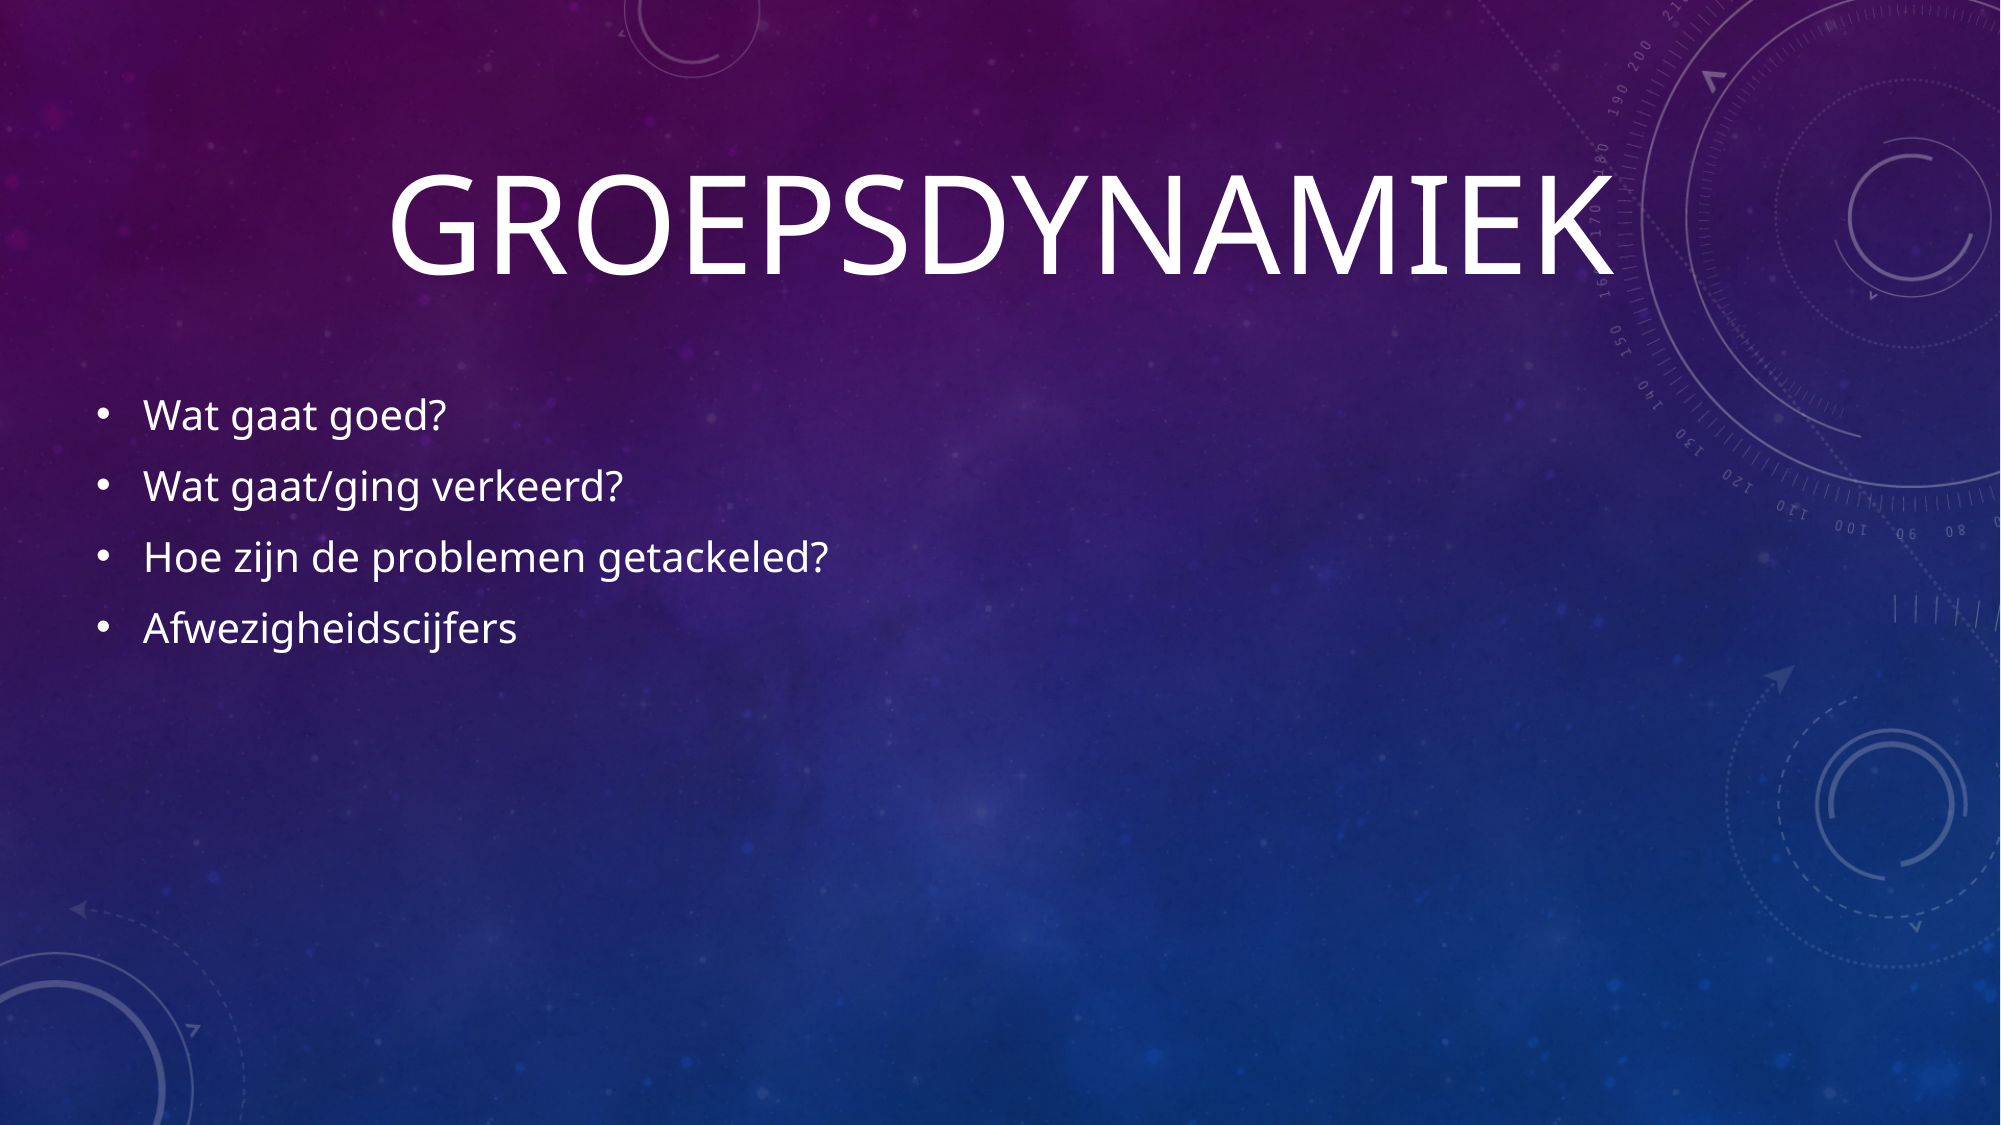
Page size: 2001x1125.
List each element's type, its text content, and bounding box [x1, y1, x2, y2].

list Wat gaat goed? Wat gaat/ging verkeerd? Hoe zijn de problemen getackeled? Afwezigheidscijfers [81, 381, 635, 1056]
picture [0, 0, 2001, 1125]
text_box [635, 338, 1851, 1056]
title GroepsDynamiek [0, 99, 2000, 339]
